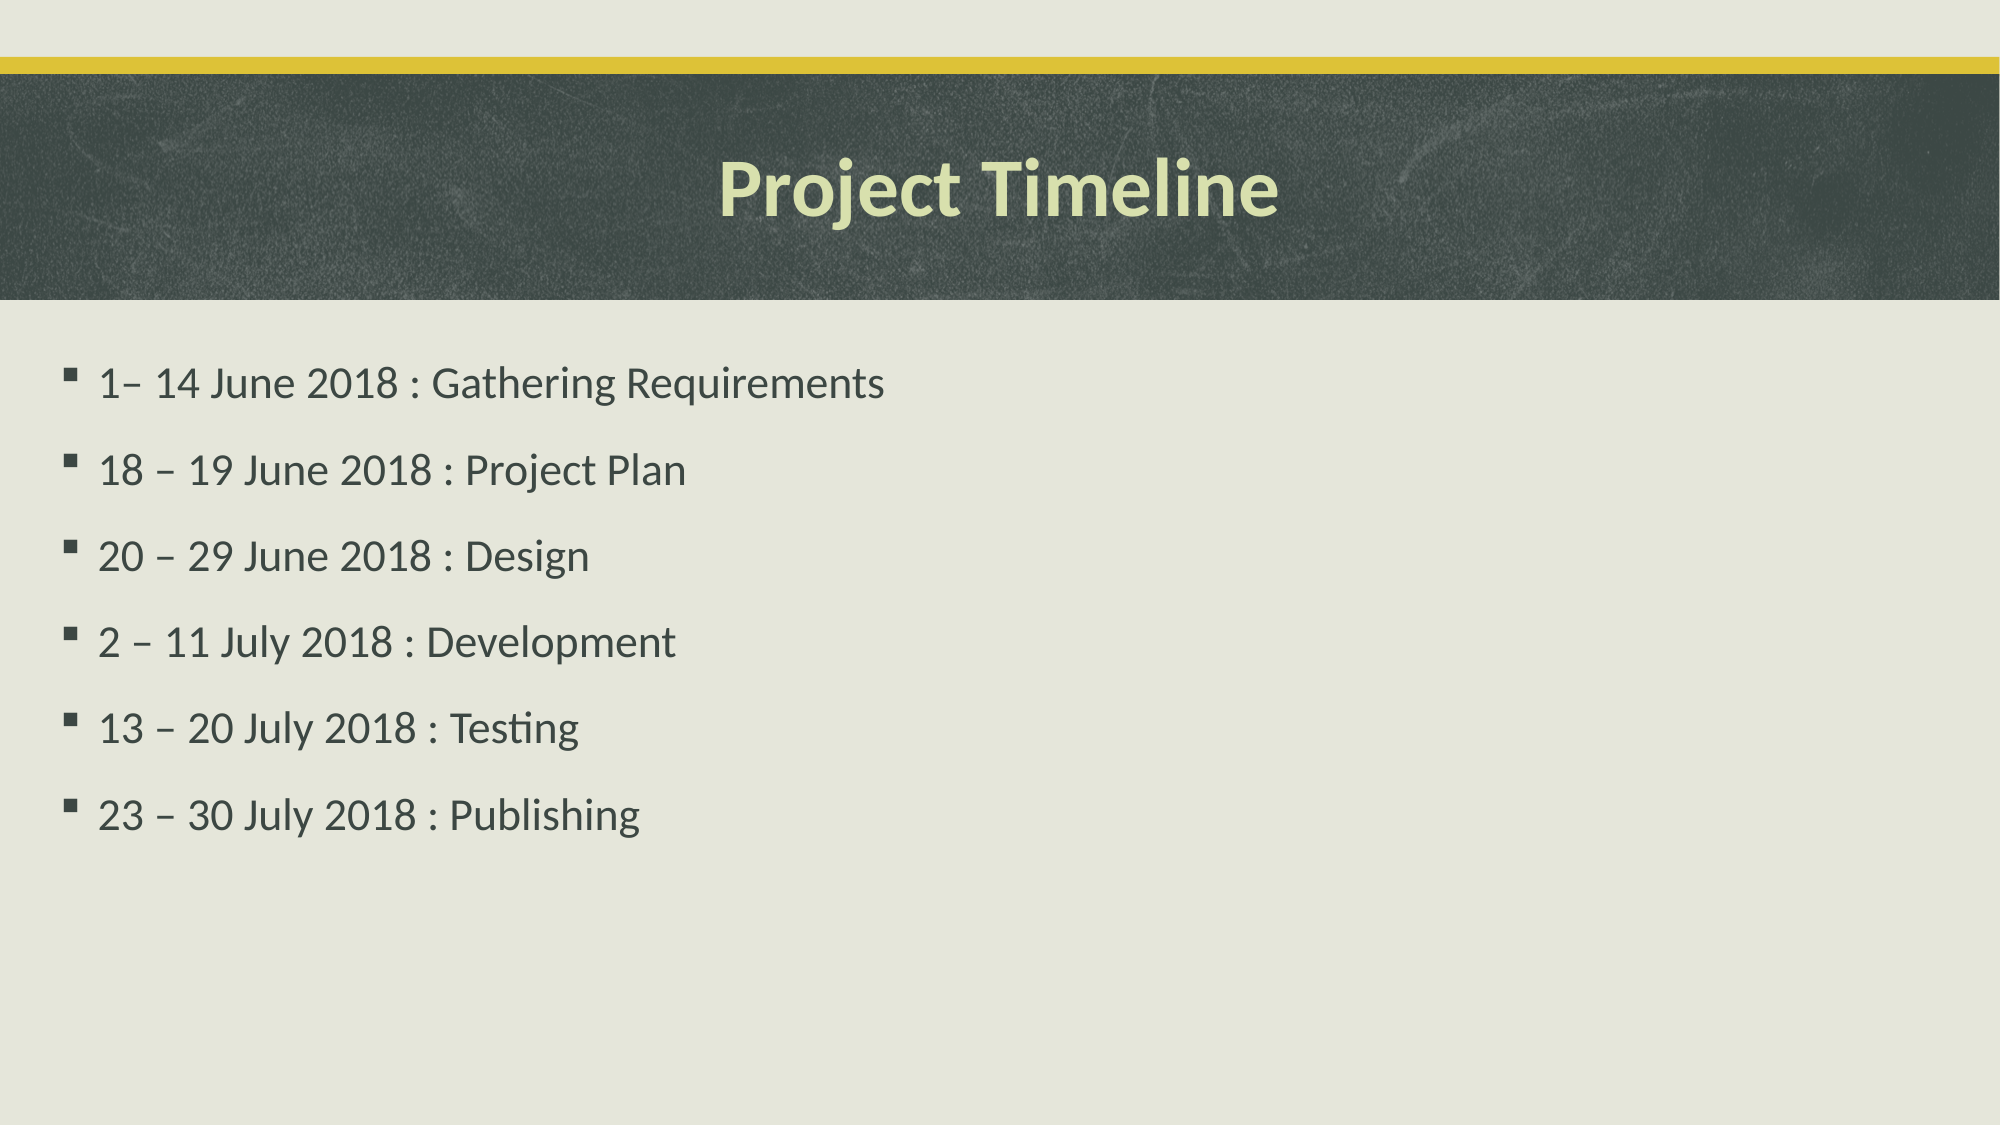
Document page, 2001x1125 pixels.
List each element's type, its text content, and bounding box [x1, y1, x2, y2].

title Project Timeline [210, 76, 1790, 300]
picture [0, 74, 2000, 300]
list 1– 14 June 2018 : Gathering Requirements 18 – 19 June 2018 : Project Plan 20 – 29 June 2018 : Design 2 – 11 July 2018 : Development 13 – 20 July 2018 : Testing 23 – 30 July 2018 : Publishing [44, 345, 1856, 858]
